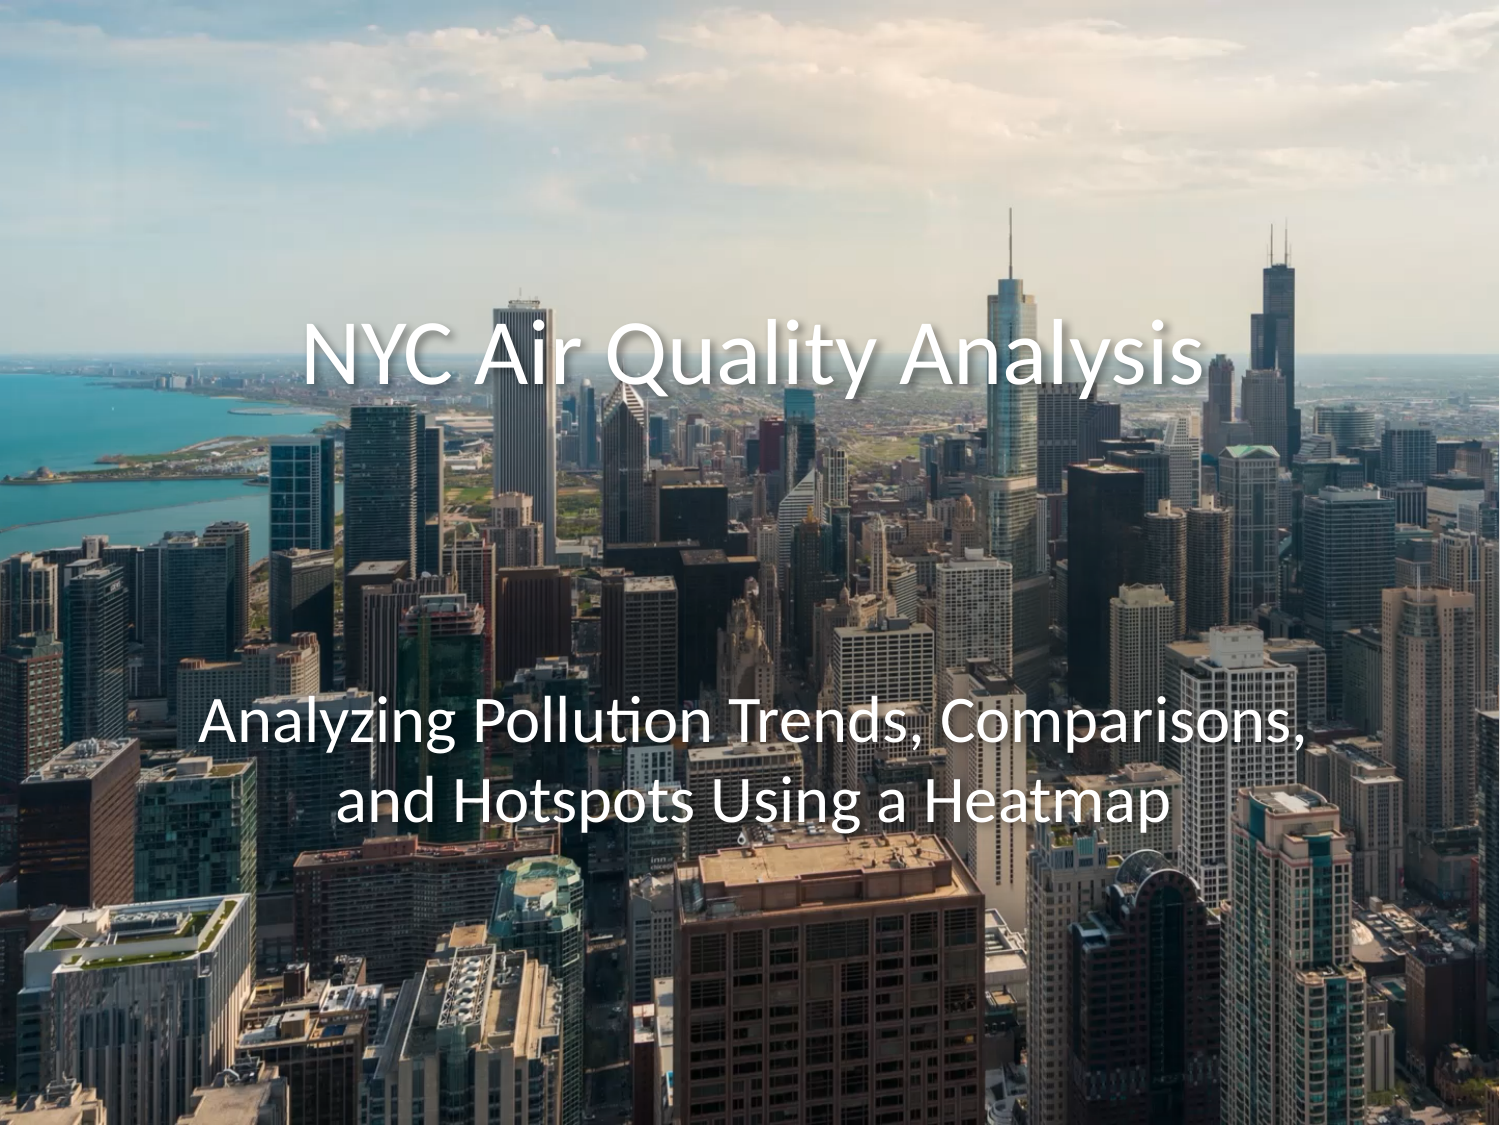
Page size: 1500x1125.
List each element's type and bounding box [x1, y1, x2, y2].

text_box [0, 0, 1500, 1125]
